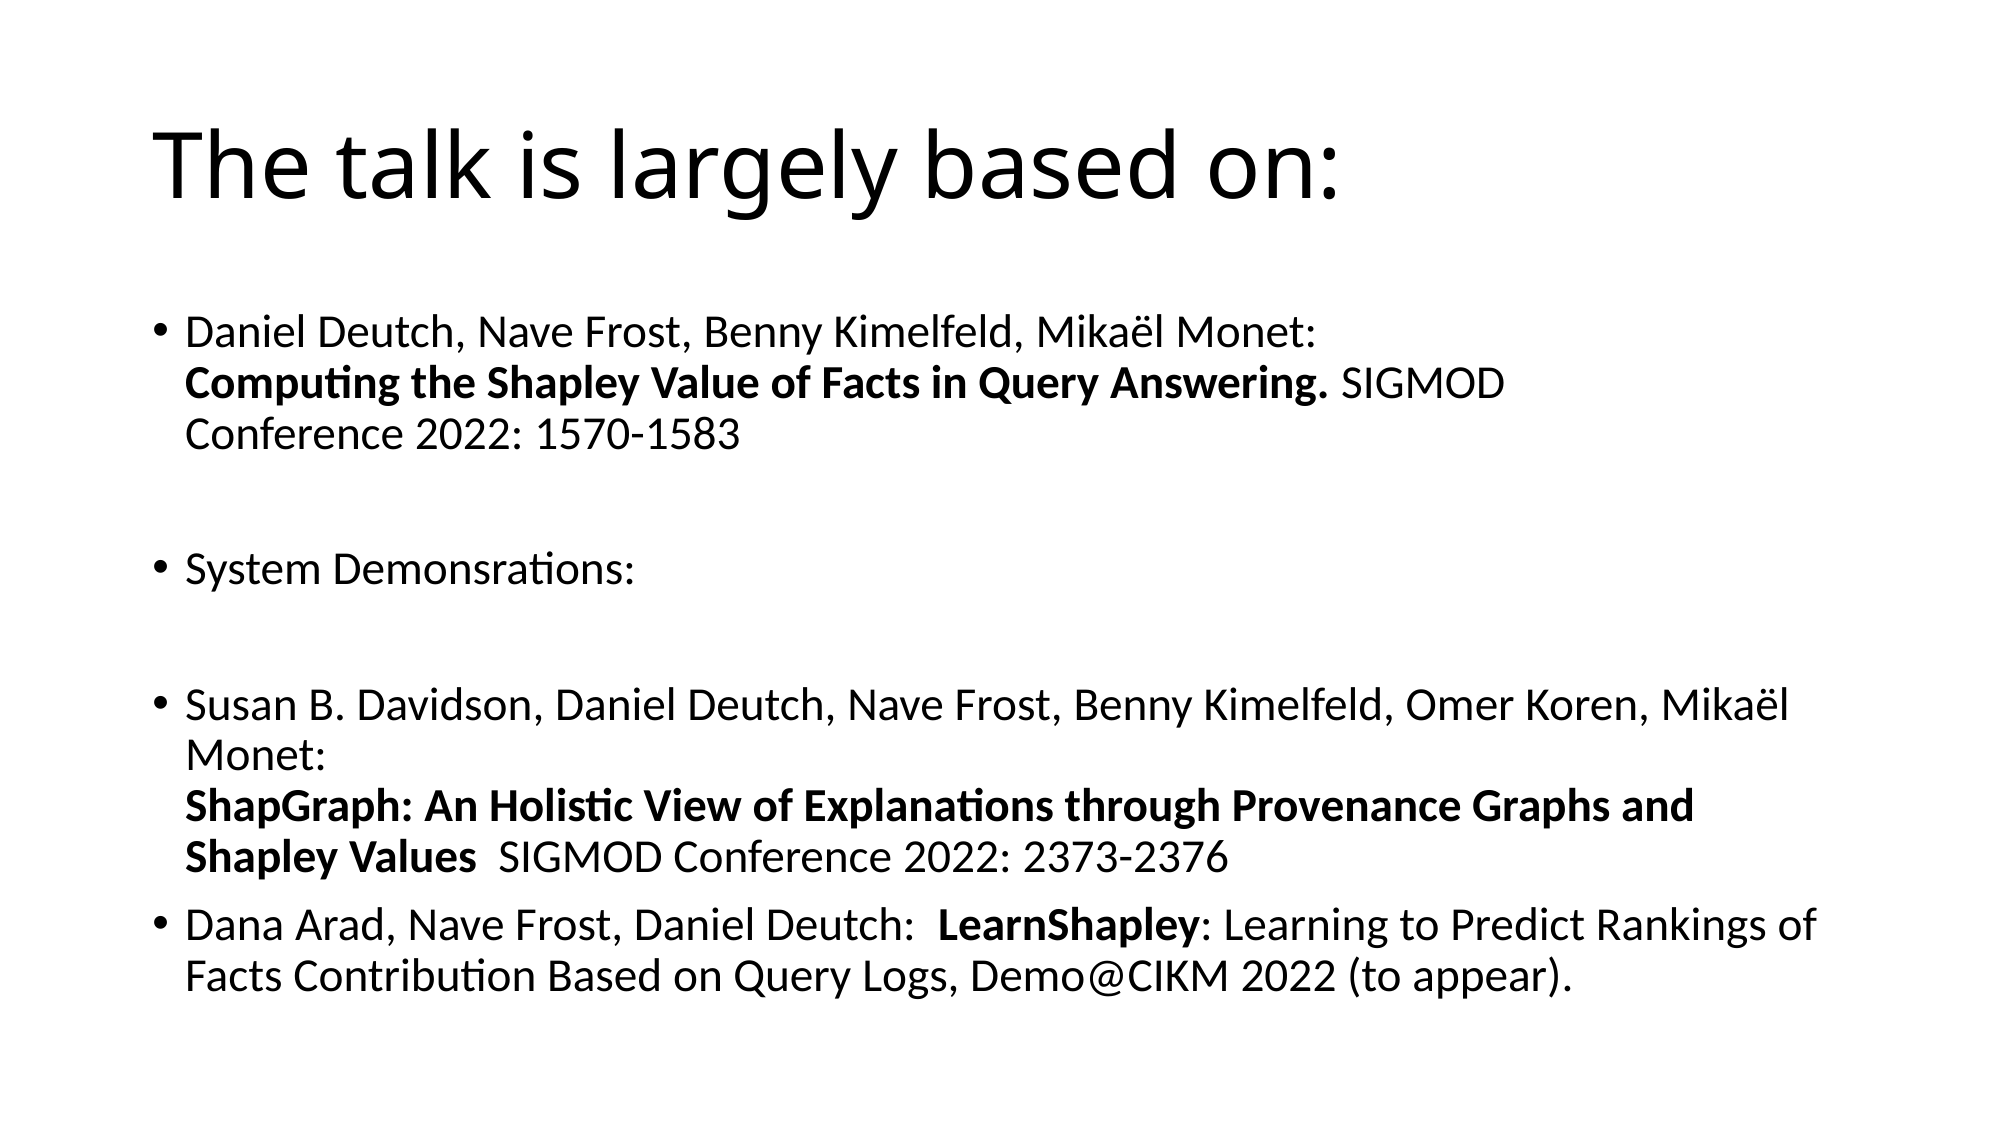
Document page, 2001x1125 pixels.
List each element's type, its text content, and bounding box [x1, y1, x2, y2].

list Daniel Deutch, Nave Frost, Benny Kimelfeld, Mikaël Monet: Computing the Shapley Value of Facts in Query Answering. SIGMOD Conference 2022: 1570-1583 System Demonsrations: Susan B. Davidson, Daniel Deutch, Nave Frost, Benny Kimelfeld, Omer Koren, Mikaël Monet: ShapGraph: An Holistic View of Explanations through Provenance Graphs and Shapley Values SIGMOD Conference 2022: 2373-2376 Dana Arad, Nave Frost, Daniel Deutch: LearnShapley: Learning to Predict Rankings of Facts Contribution Based on Query Logs, Demo@CIKM 2022 (to appear). [137, 299, 1863, 1014]
title The talk is largely based on: [137, 59, 1863, 278]
